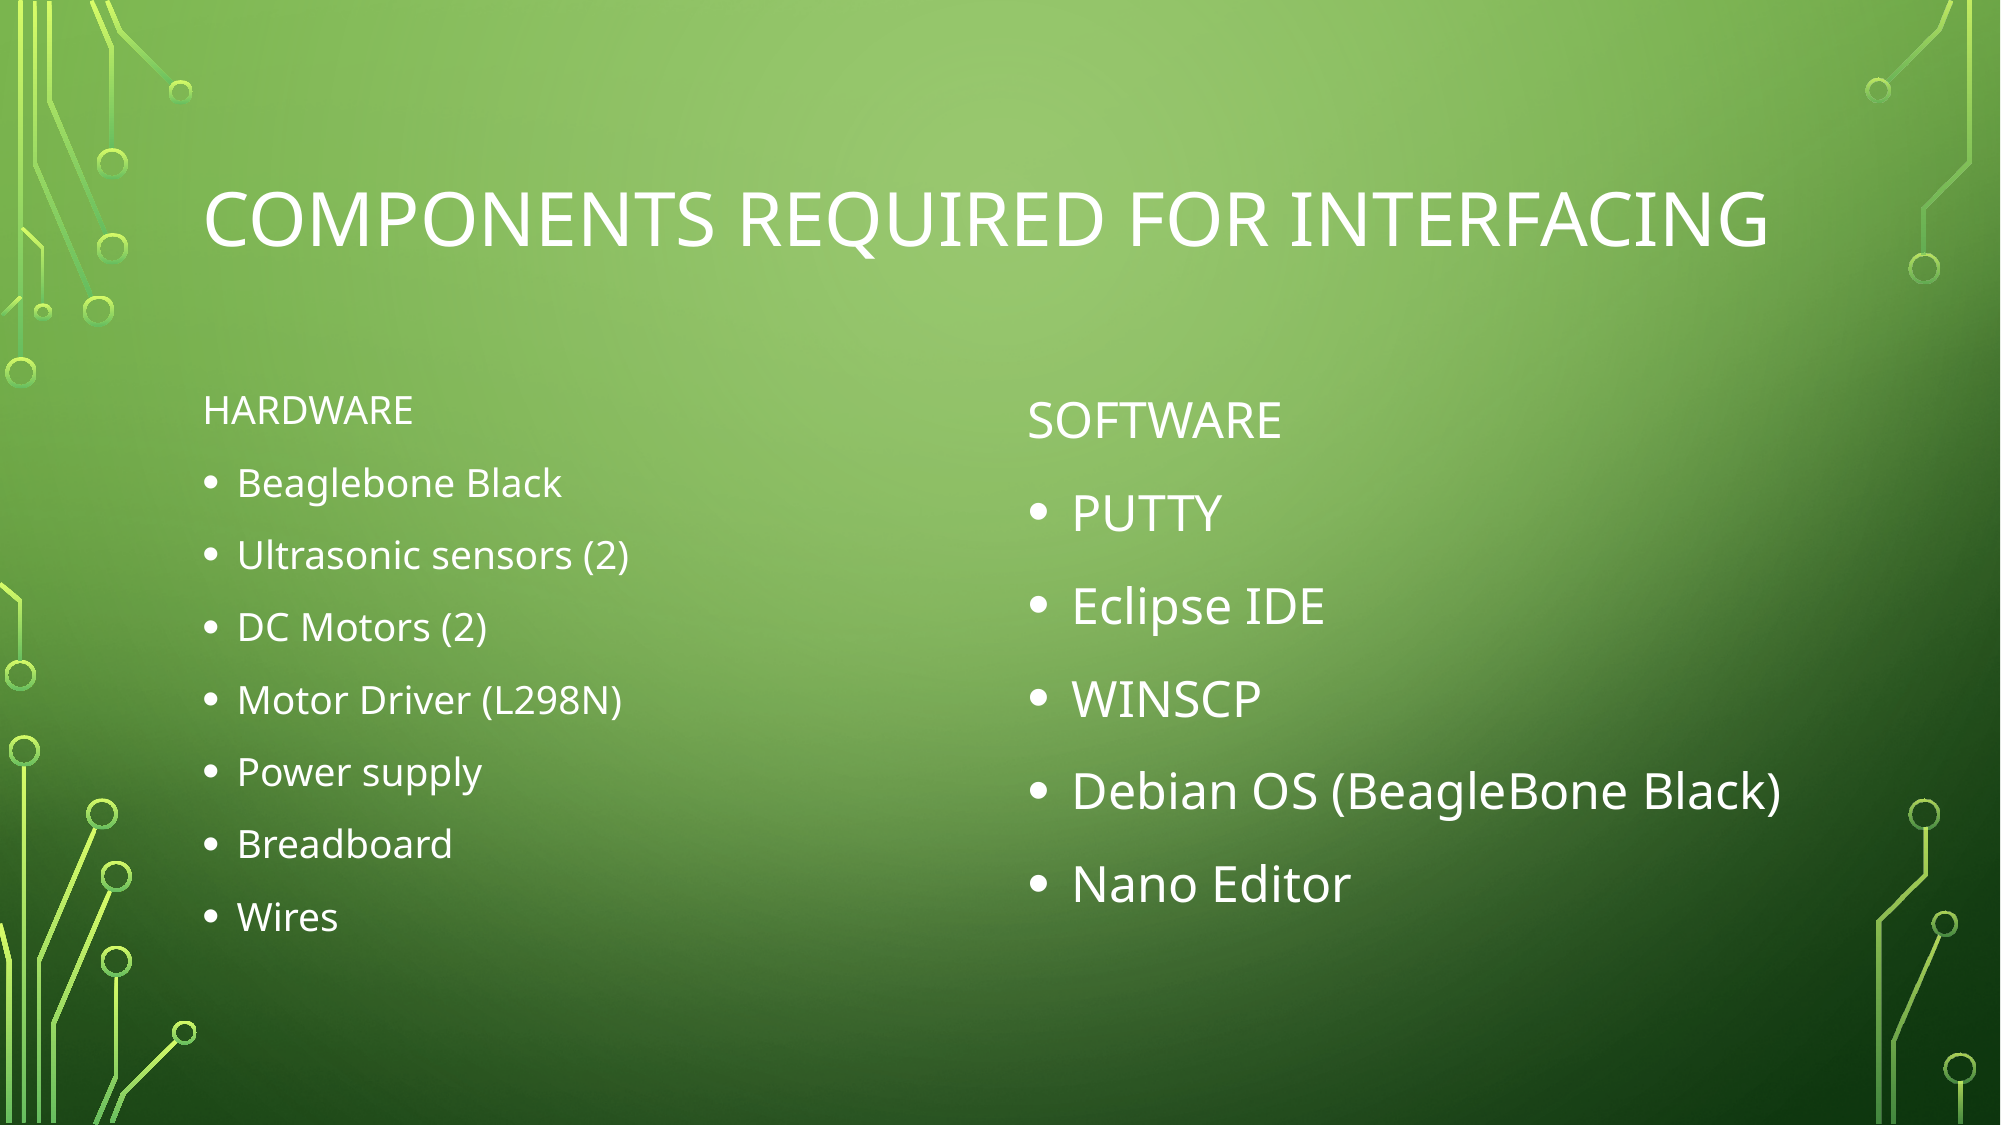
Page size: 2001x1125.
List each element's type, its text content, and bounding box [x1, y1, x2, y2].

list SOFTWARE PUTTY Eclipse IDE WINSCP Debian OS (BeagleBone Black) Nano Editor [1012, 369, 1813, 950]
title Components Required for Interfacing [187, 101, 1813, 344]
list HARDWARE Beaglebone Black Ultrasonic sensors (2) DC Motors (2) Motor Driver (L298N) Power supply Breadboard Wires [187, 369, 988, 950]
